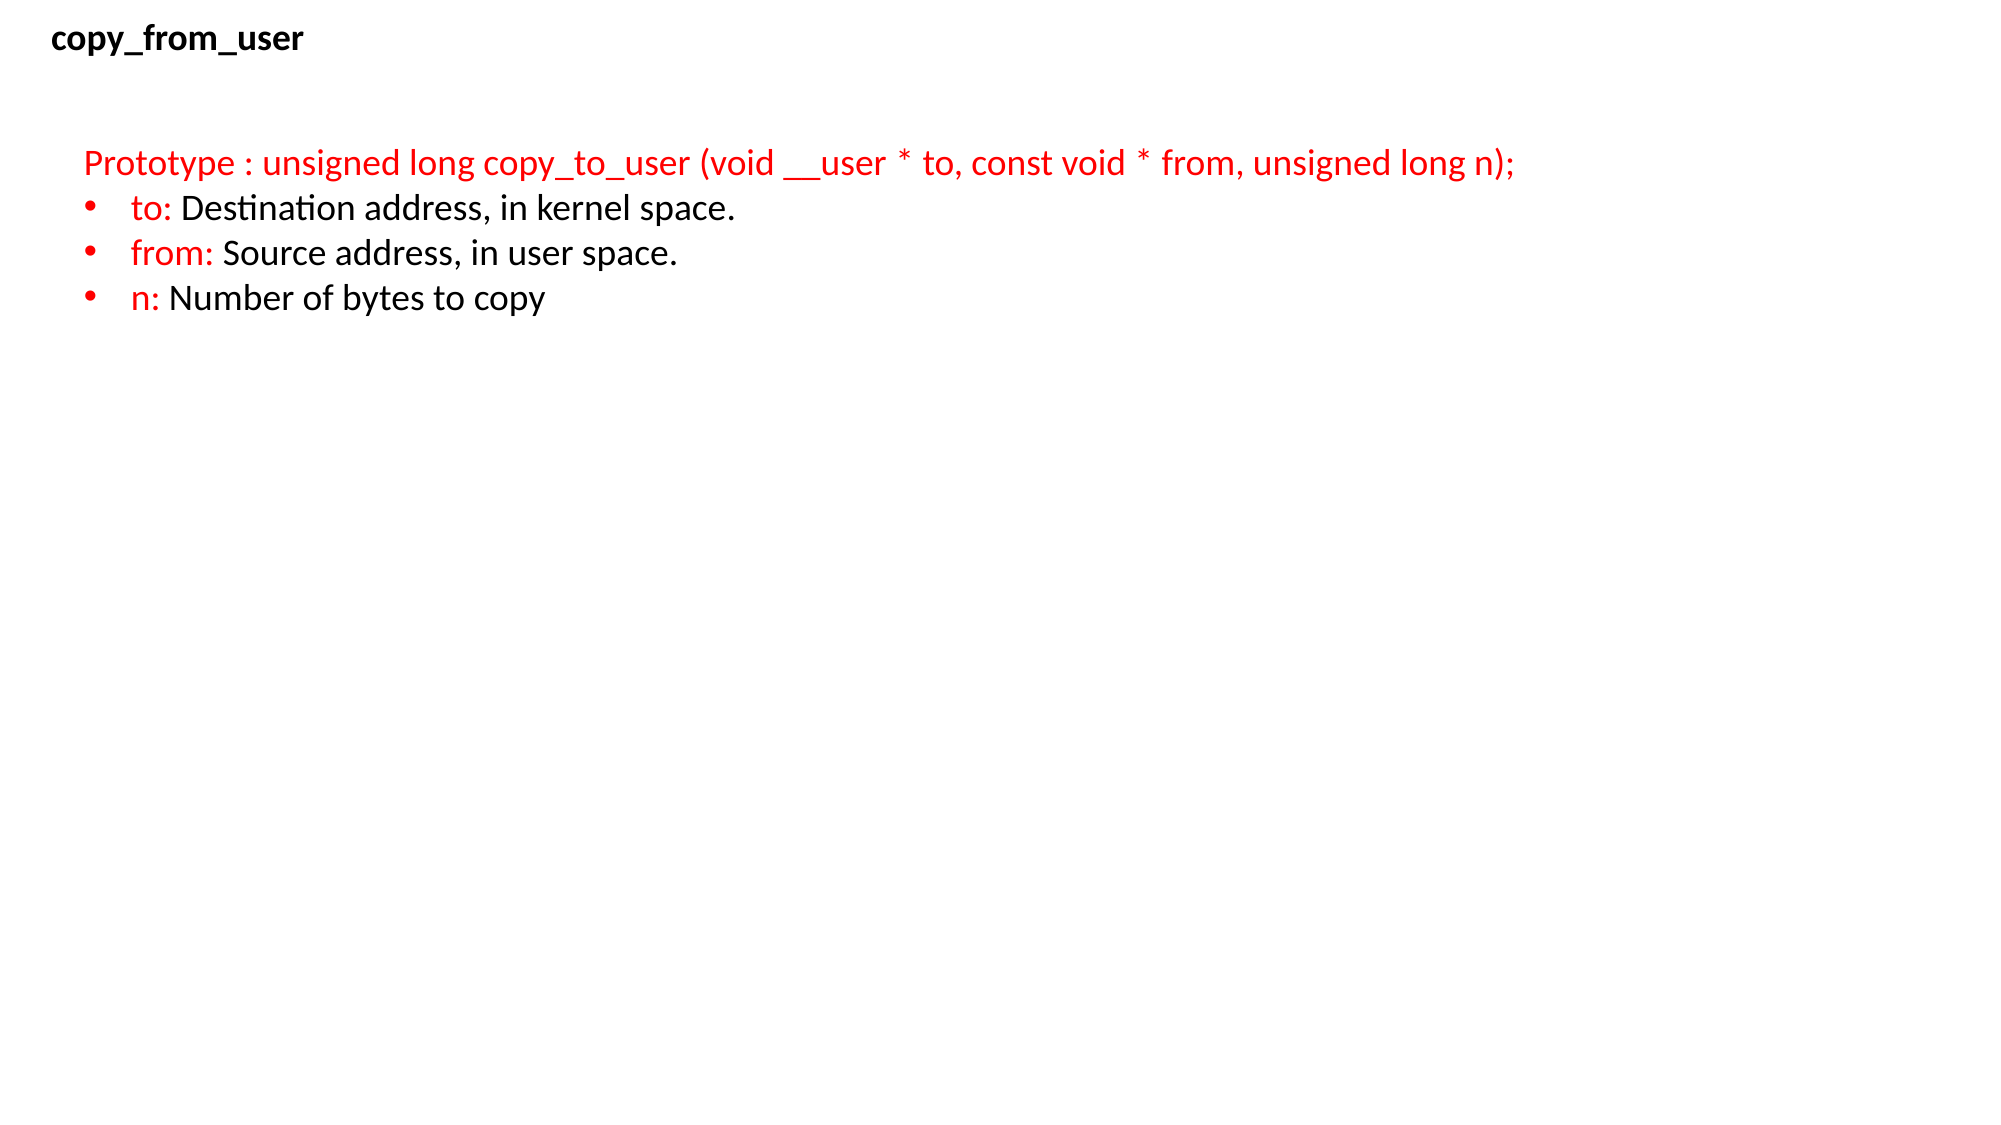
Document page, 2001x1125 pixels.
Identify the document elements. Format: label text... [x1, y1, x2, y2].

text_box Prototype : unsigned long copy_to_user (void __user * to, const void * from, unsigned long n); to: Destination address, in kernel space. from: Source address, in user space. n: Number of bytes to copy [69, 130, 1705, 325]
text_box copy_from_user [36, 6, 345, 66]
